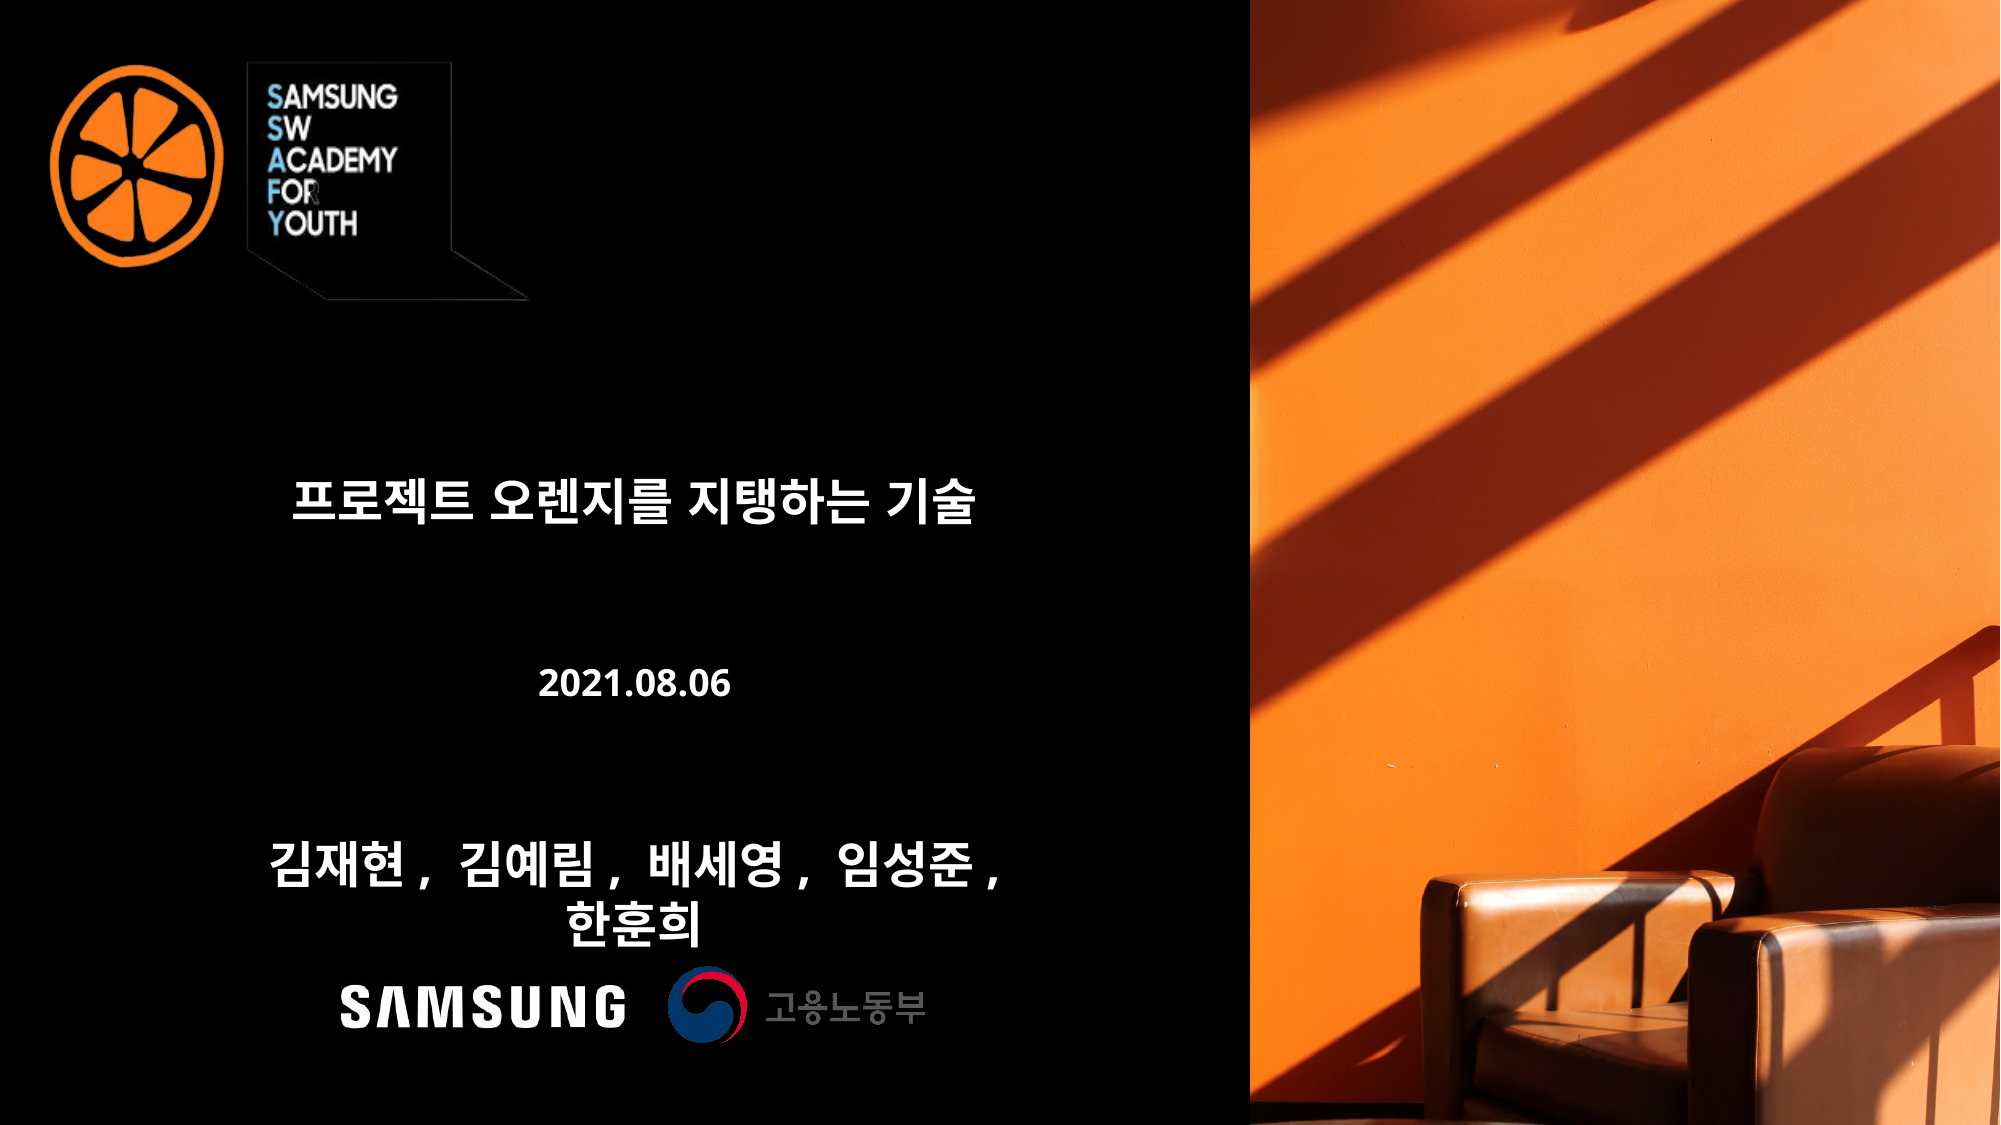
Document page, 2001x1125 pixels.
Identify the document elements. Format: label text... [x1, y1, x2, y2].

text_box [47, 0, 565, 400]
text_box 프로젝트 오렌지를 지탱하는 기술 [178, 455, 1092, 546]
picture [305, 950, 940, 1064]
text_box 2021.08.06 [355, 644, 915, 720]
text_box 김재현, 김예림, 배세영, 임성준, 한훈희 [178, 818, 1092, 969]
picture [1249, 0, 2000, 1125]
